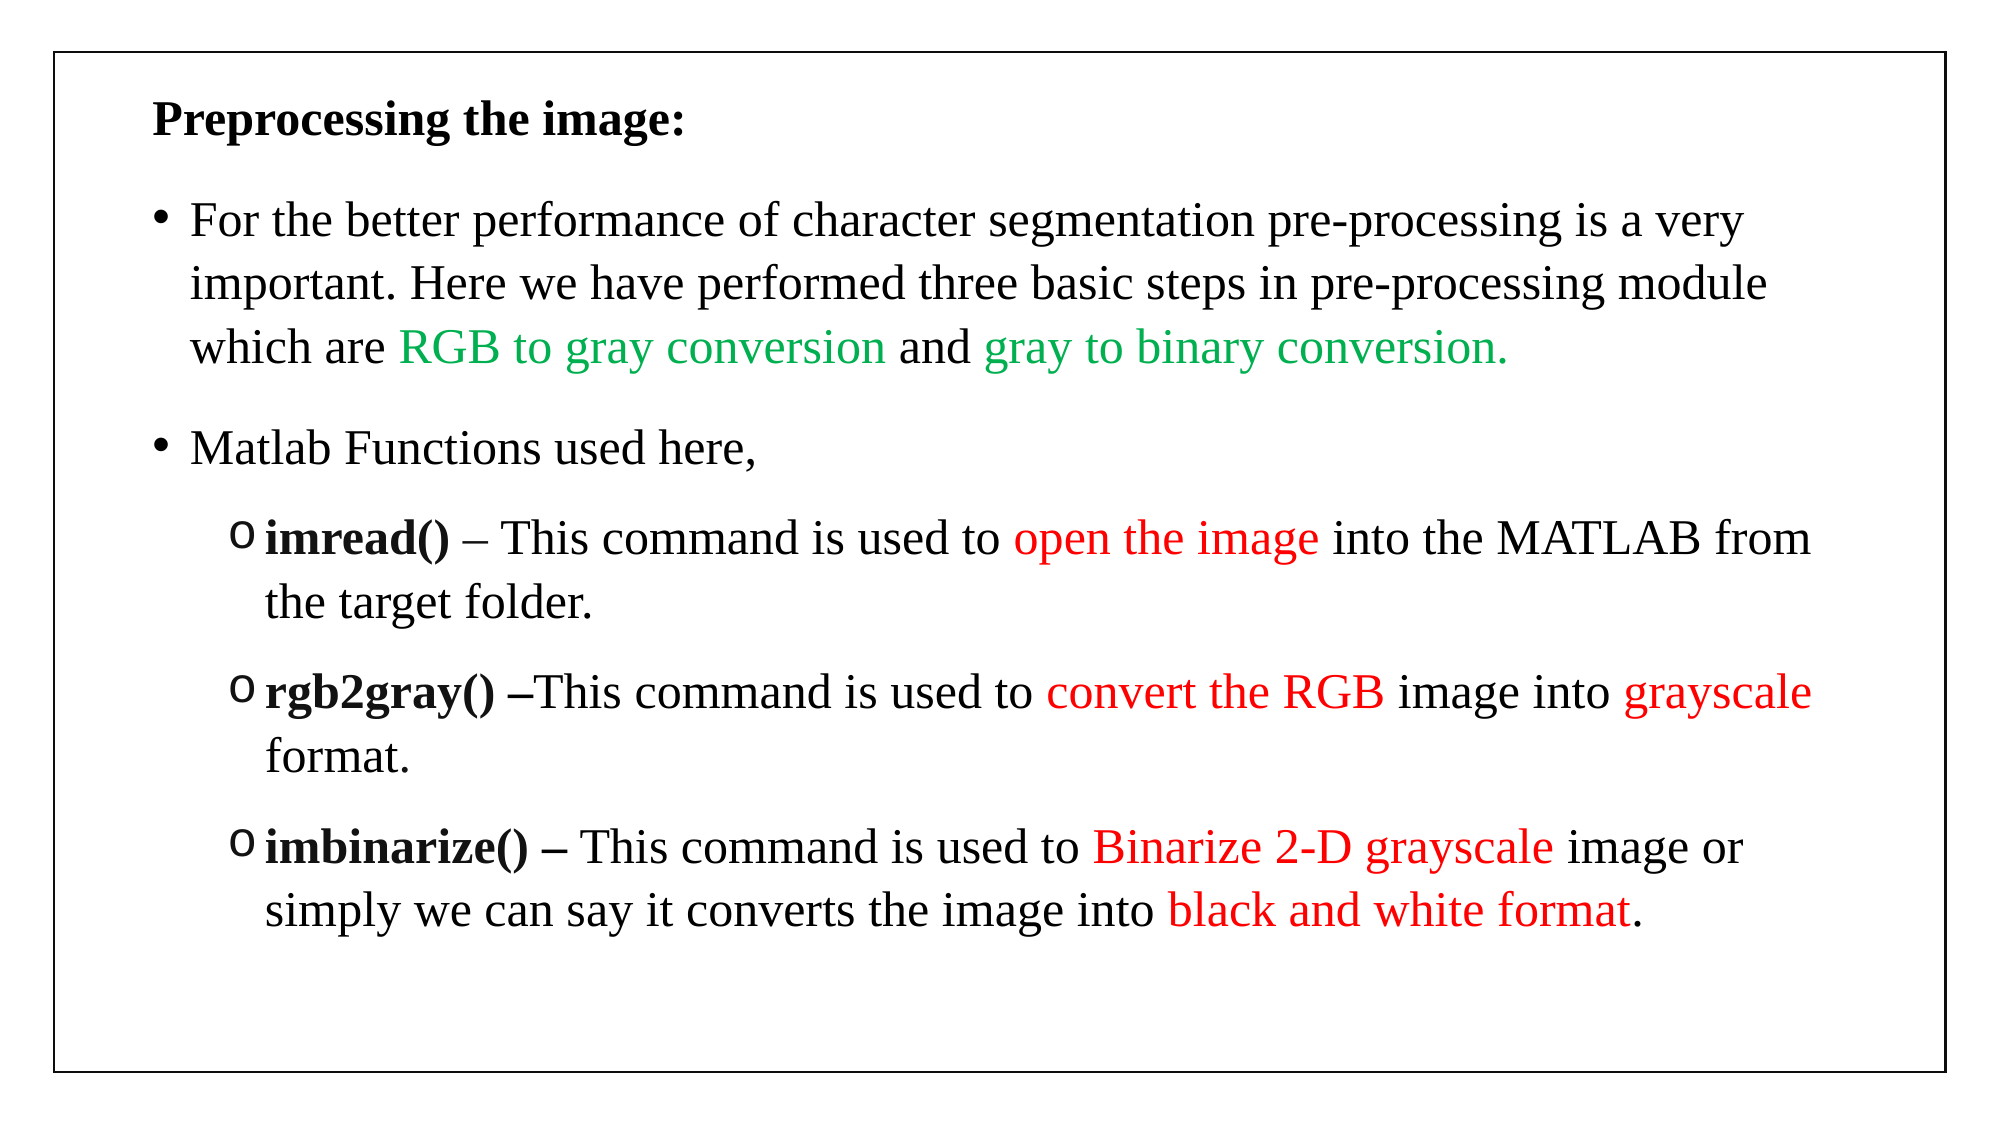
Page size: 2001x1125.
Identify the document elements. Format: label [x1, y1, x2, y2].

text_box [53, 51, 1947, 1073]
